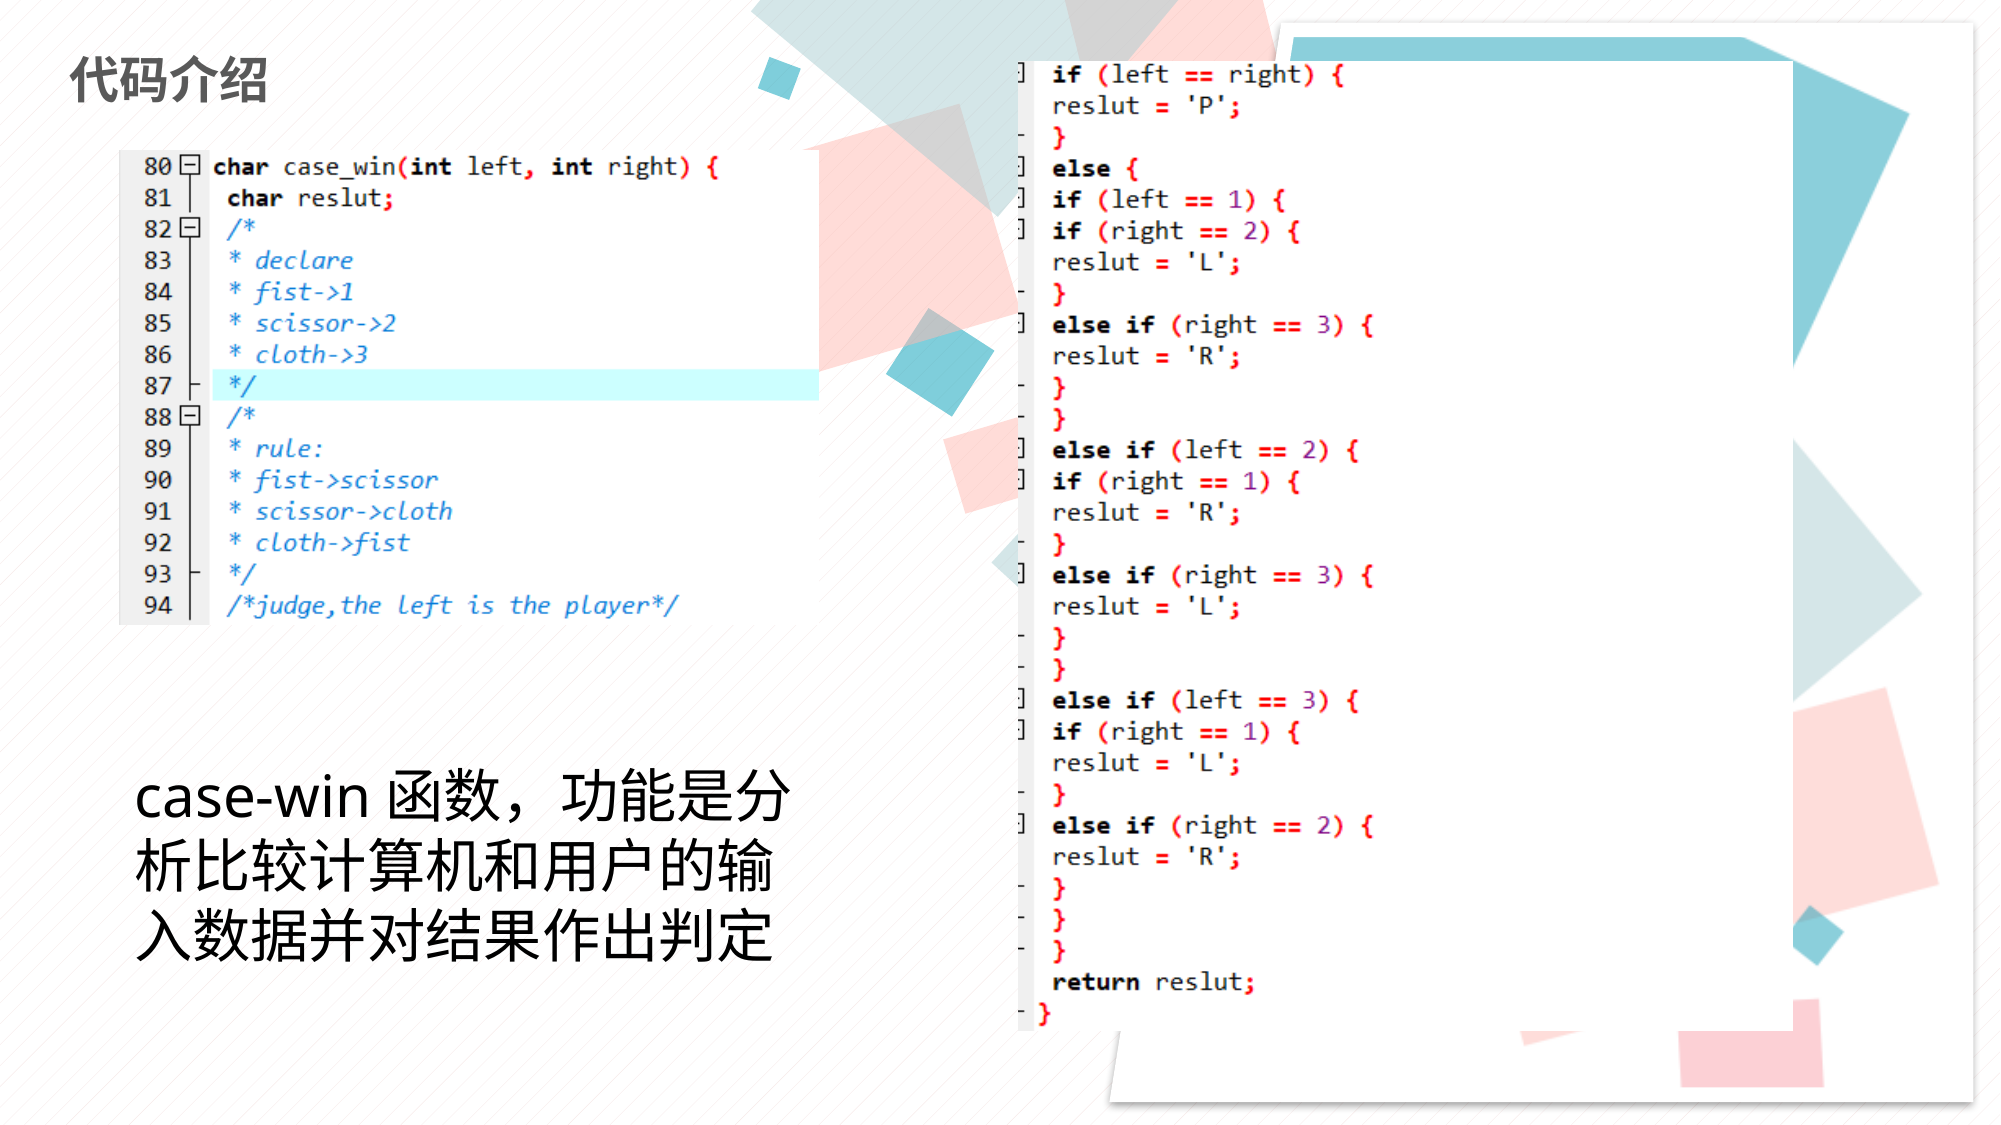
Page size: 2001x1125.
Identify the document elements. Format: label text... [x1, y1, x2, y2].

text_box case-win函数，功能是分析比较计算机和用户的输入数据并对结果作出判定 [119, 752, 819, 977]
list 代码介绍 [54, 38, 975, 127]
picture [1009, 38, 2000, 1087]
picture [119, 150, 819, 625]
